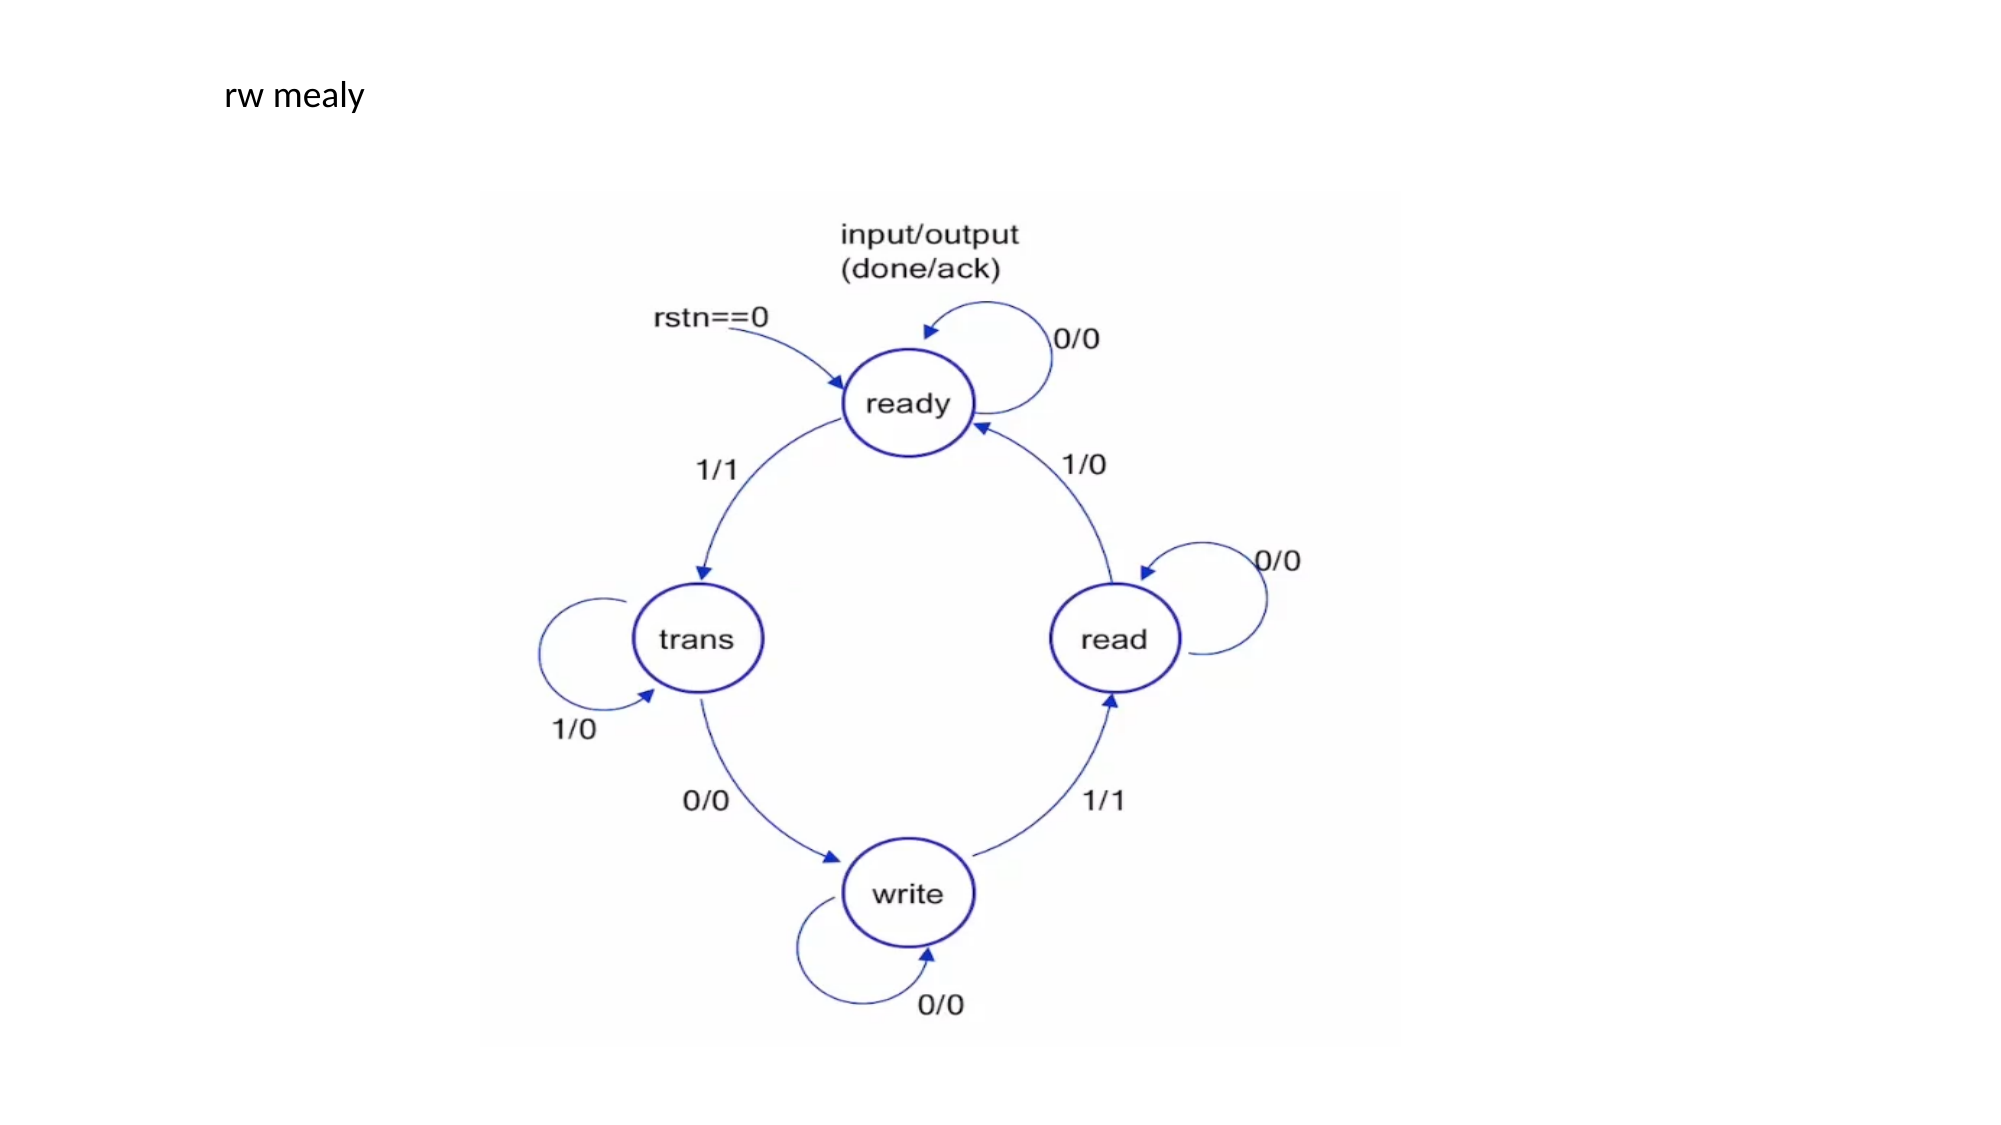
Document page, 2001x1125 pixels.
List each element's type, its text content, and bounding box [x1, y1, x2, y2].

picture [479, 190, 1401, 1048]
text_box rw mealy [209, 62, 1204, 123]
